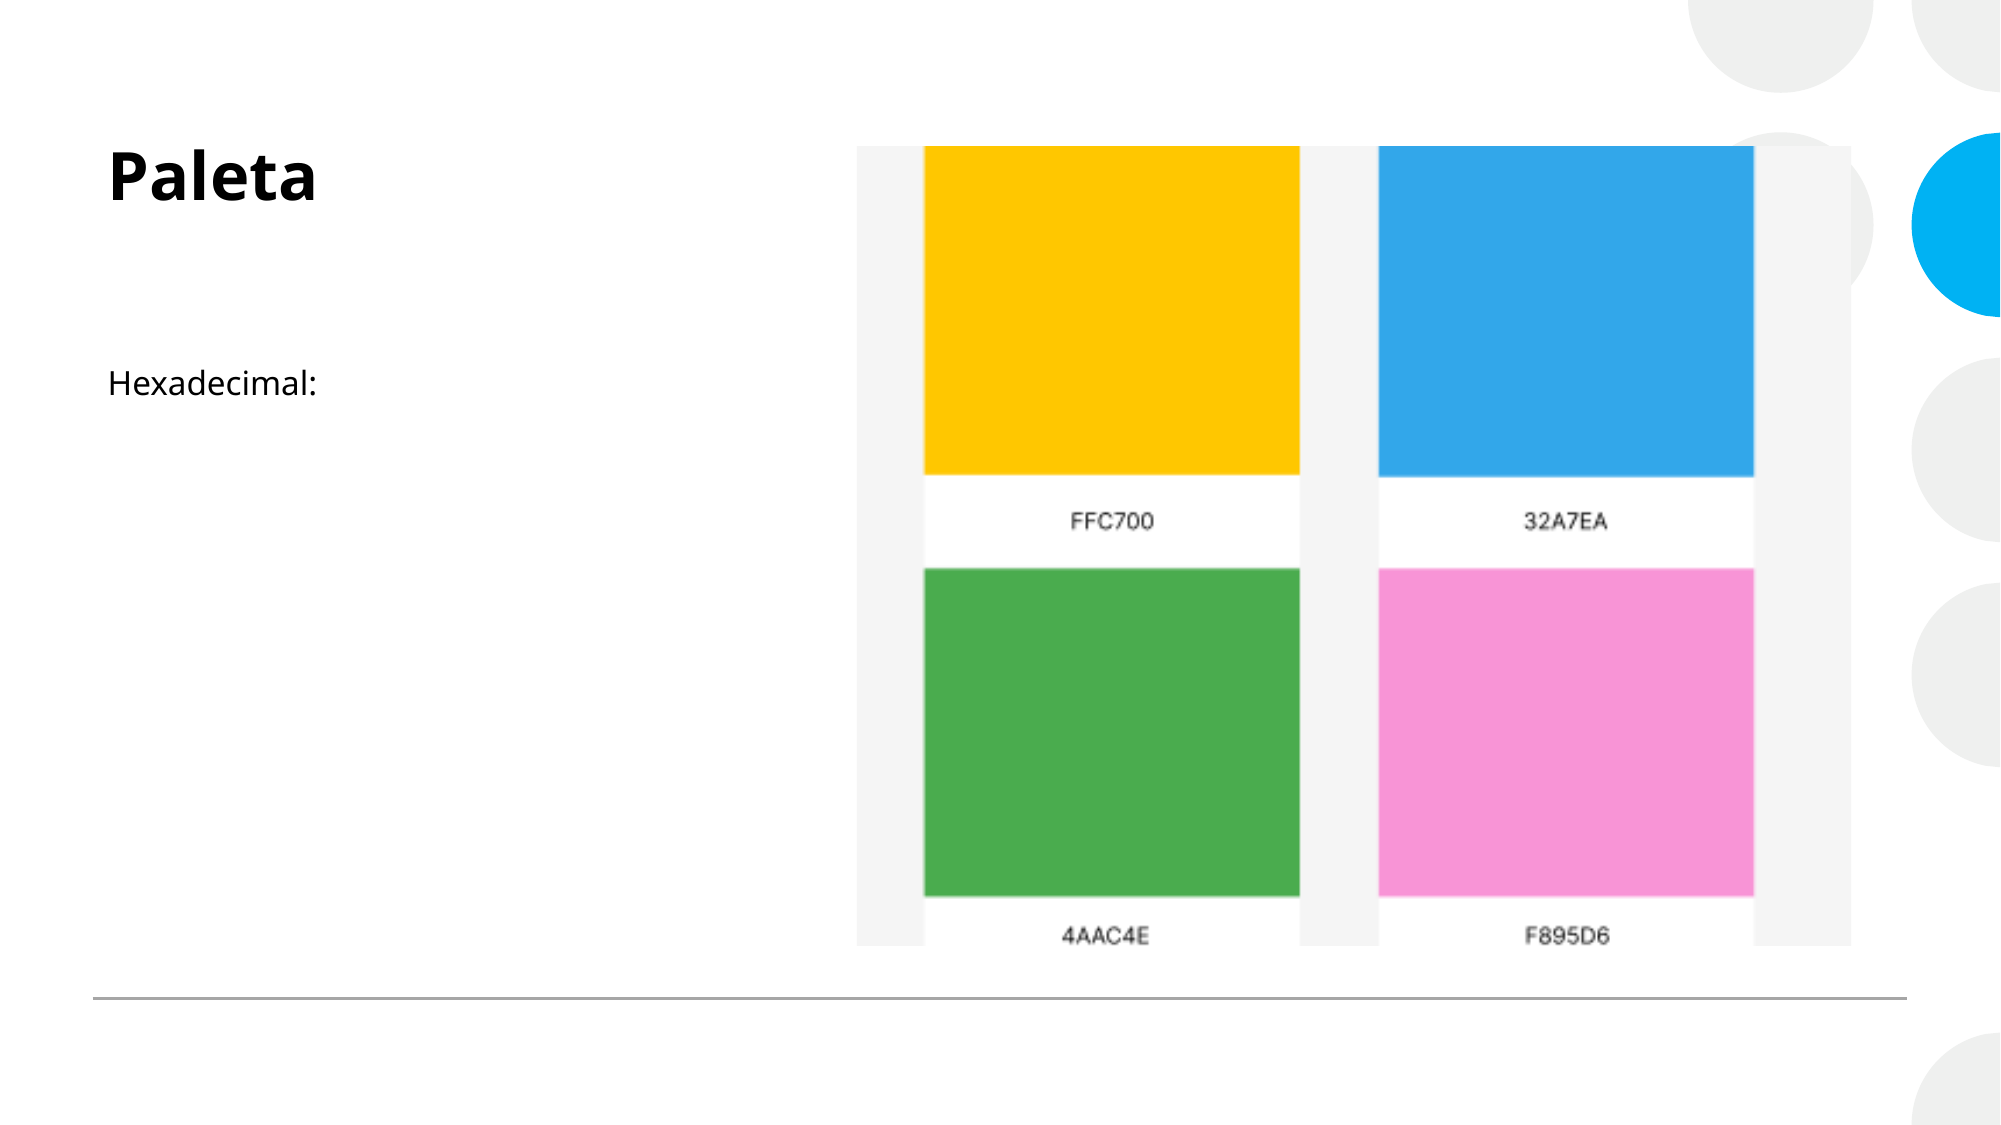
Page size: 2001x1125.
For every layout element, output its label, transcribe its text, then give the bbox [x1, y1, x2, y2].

list Hexadecimal: [92, 354, 685, 946]
title Paleta [92, 126, 685, 354]
picture [856, 146, 1852, 946]
